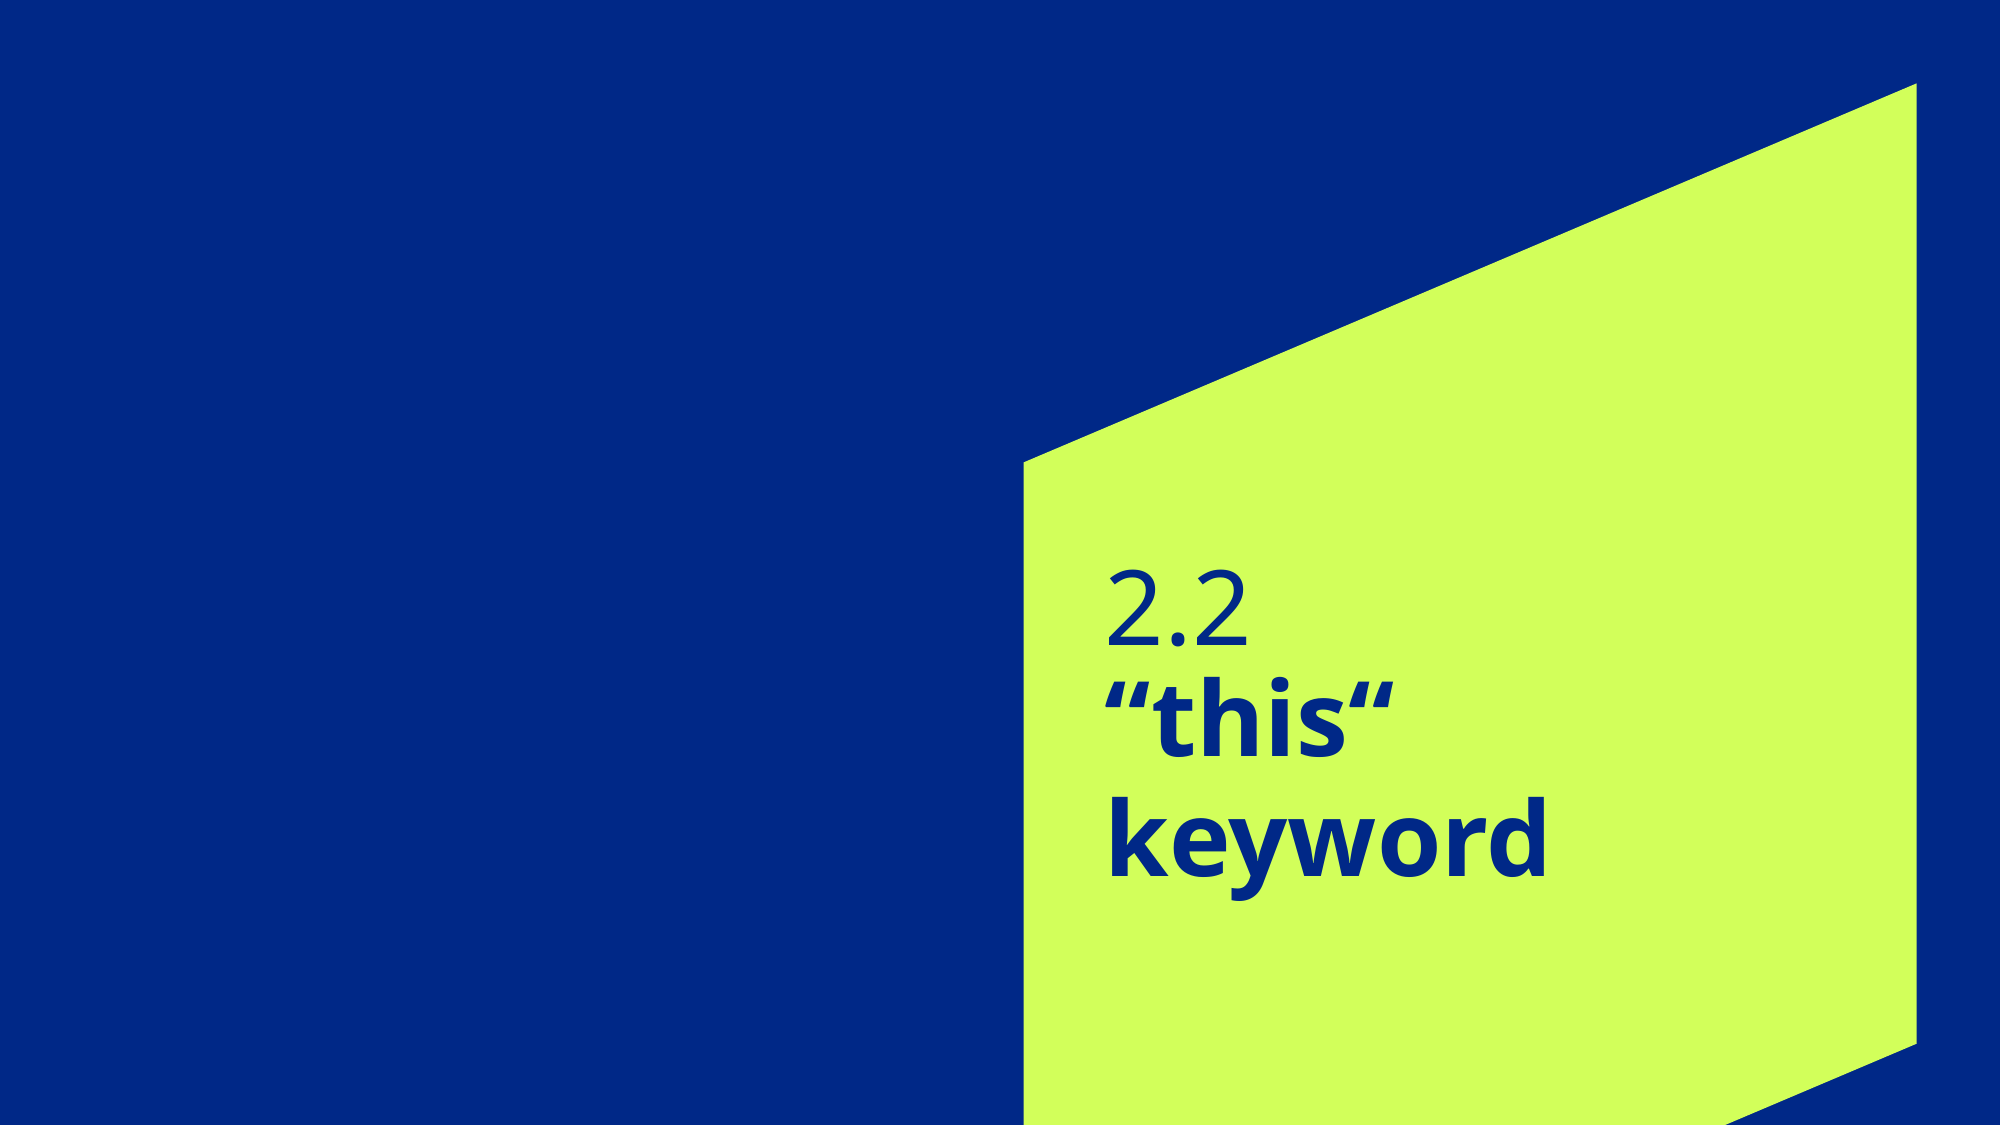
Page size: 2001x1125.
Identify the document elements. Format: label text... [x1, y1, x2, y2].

list “this“ keyword [1104, 663, 1836, 1024]
list 2.2 [1104, 536, 1836, 663]
